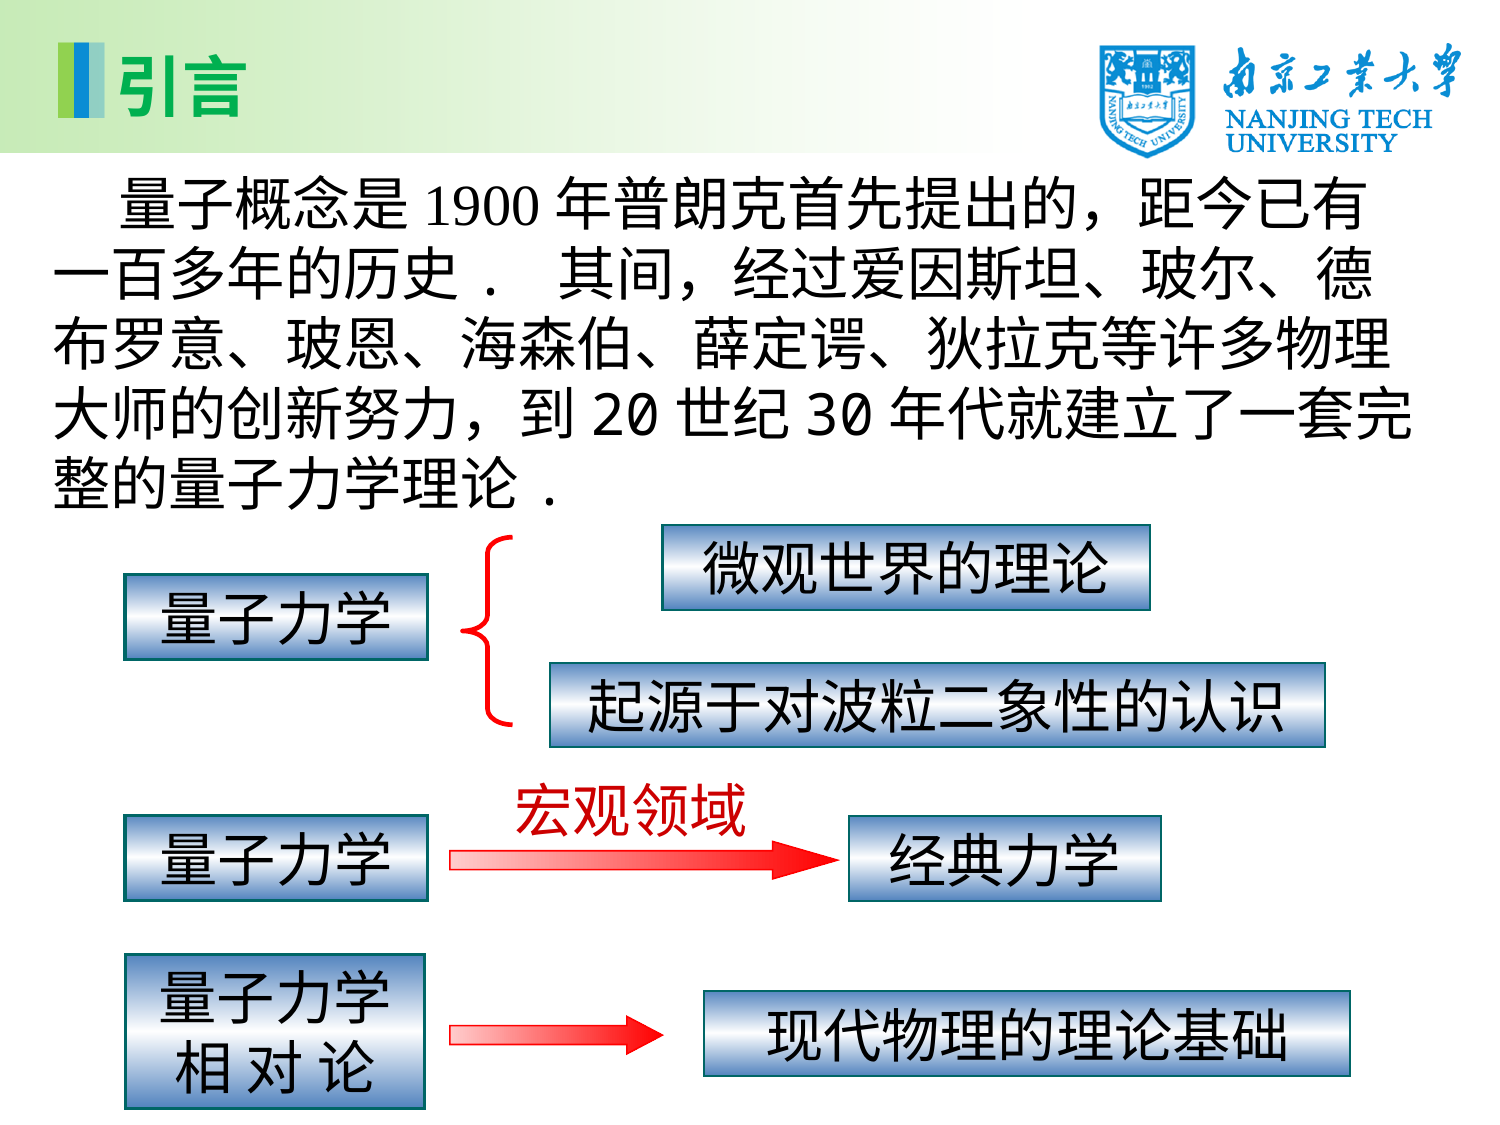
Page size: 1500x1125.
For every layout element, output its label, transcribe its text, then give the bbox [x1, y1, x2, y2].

text_box 现代物理的理论基础 [704, 991, 1350, 1077]
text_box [449, 766, 851, 880]
text_box [449, 1016, 663, 1054]
text_box 量子力学相 对 论 [125, 954, 425, 1109]
text_box 经典力学 [848, 816, 1162, 902]
text_box 量子力学 [124, 574, 428, 660]
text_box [462, 524, 1326, 751]
text_box 引言 [100, 37, 265, 133]
picture [0, 0, 1500, 1125]
text_box 量子力学 [124, 815, 428, 901]
text_box 量子概念是1900年普朗克首先提出的，距今已有一百多年的历史. 其间，经过爱因斯坦、玻尔、德布罗意、玻恩、海森伯、薛定谔、狄拉克等许多物理大师的创新努力，到20世纪30年代就建立了一套完整的量子力学理论. [37, 159, 1438, 525]
